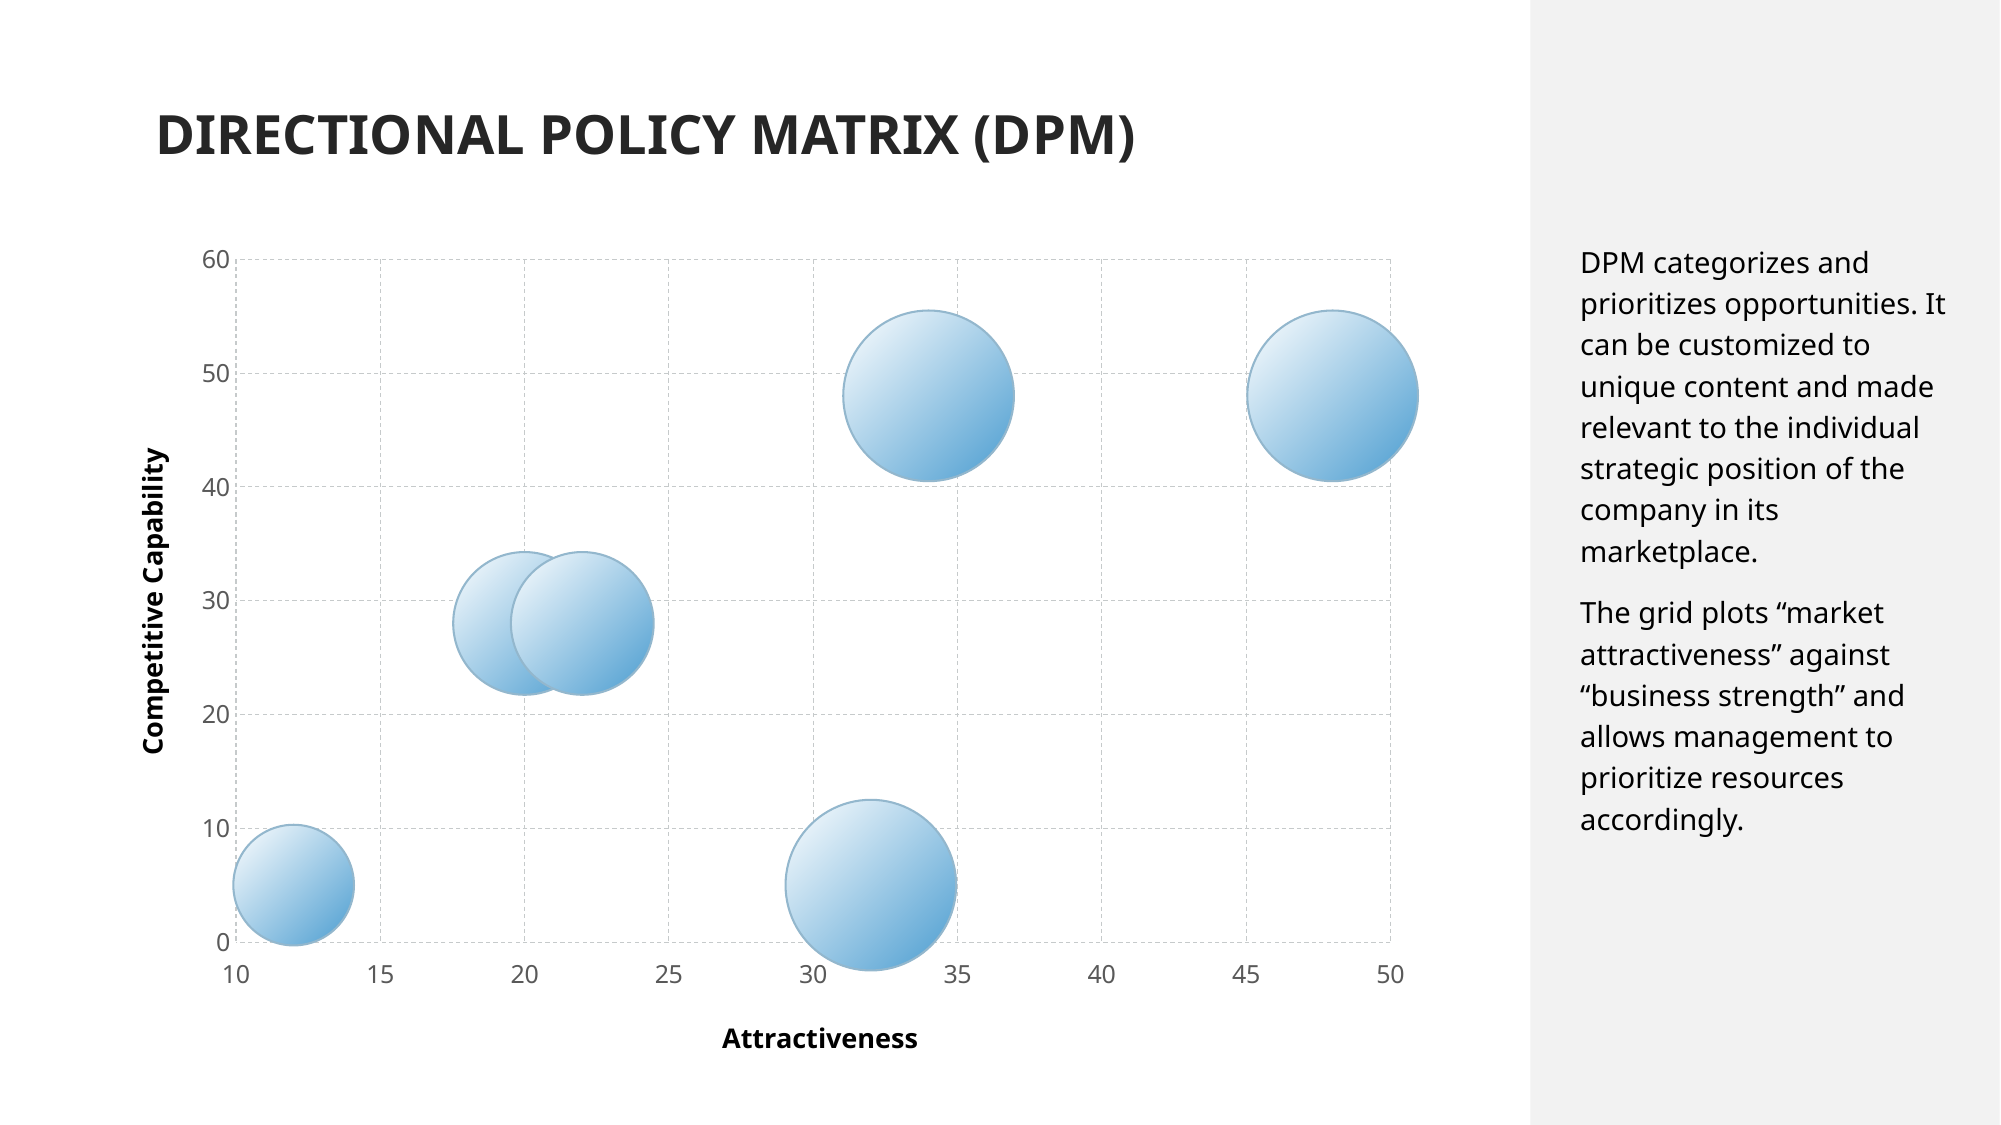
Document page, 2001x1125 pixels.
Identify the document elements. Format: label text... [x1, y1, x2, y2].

text_box Attractiveness [707, 1013, 934, 1061]
text_box DIRECTIONAL POLICY MATRIX (DPM) [140, 93, 1392, 180]
text_box DPM categorizes and prioritizes opportunities. It can be customized to unique content and made relevant to the individual strategic position of the company in its marketplace. The grid plots “market attractiveness” against “business strength” and allows management to prioritize resources accordingly. [1556, 192, 1974, 882]
text_box [1530, 0, 2000, 1125]
chart [176, 226, 1430, 1007]
text_box Competitive Capability [128, 433, 176, 771]
